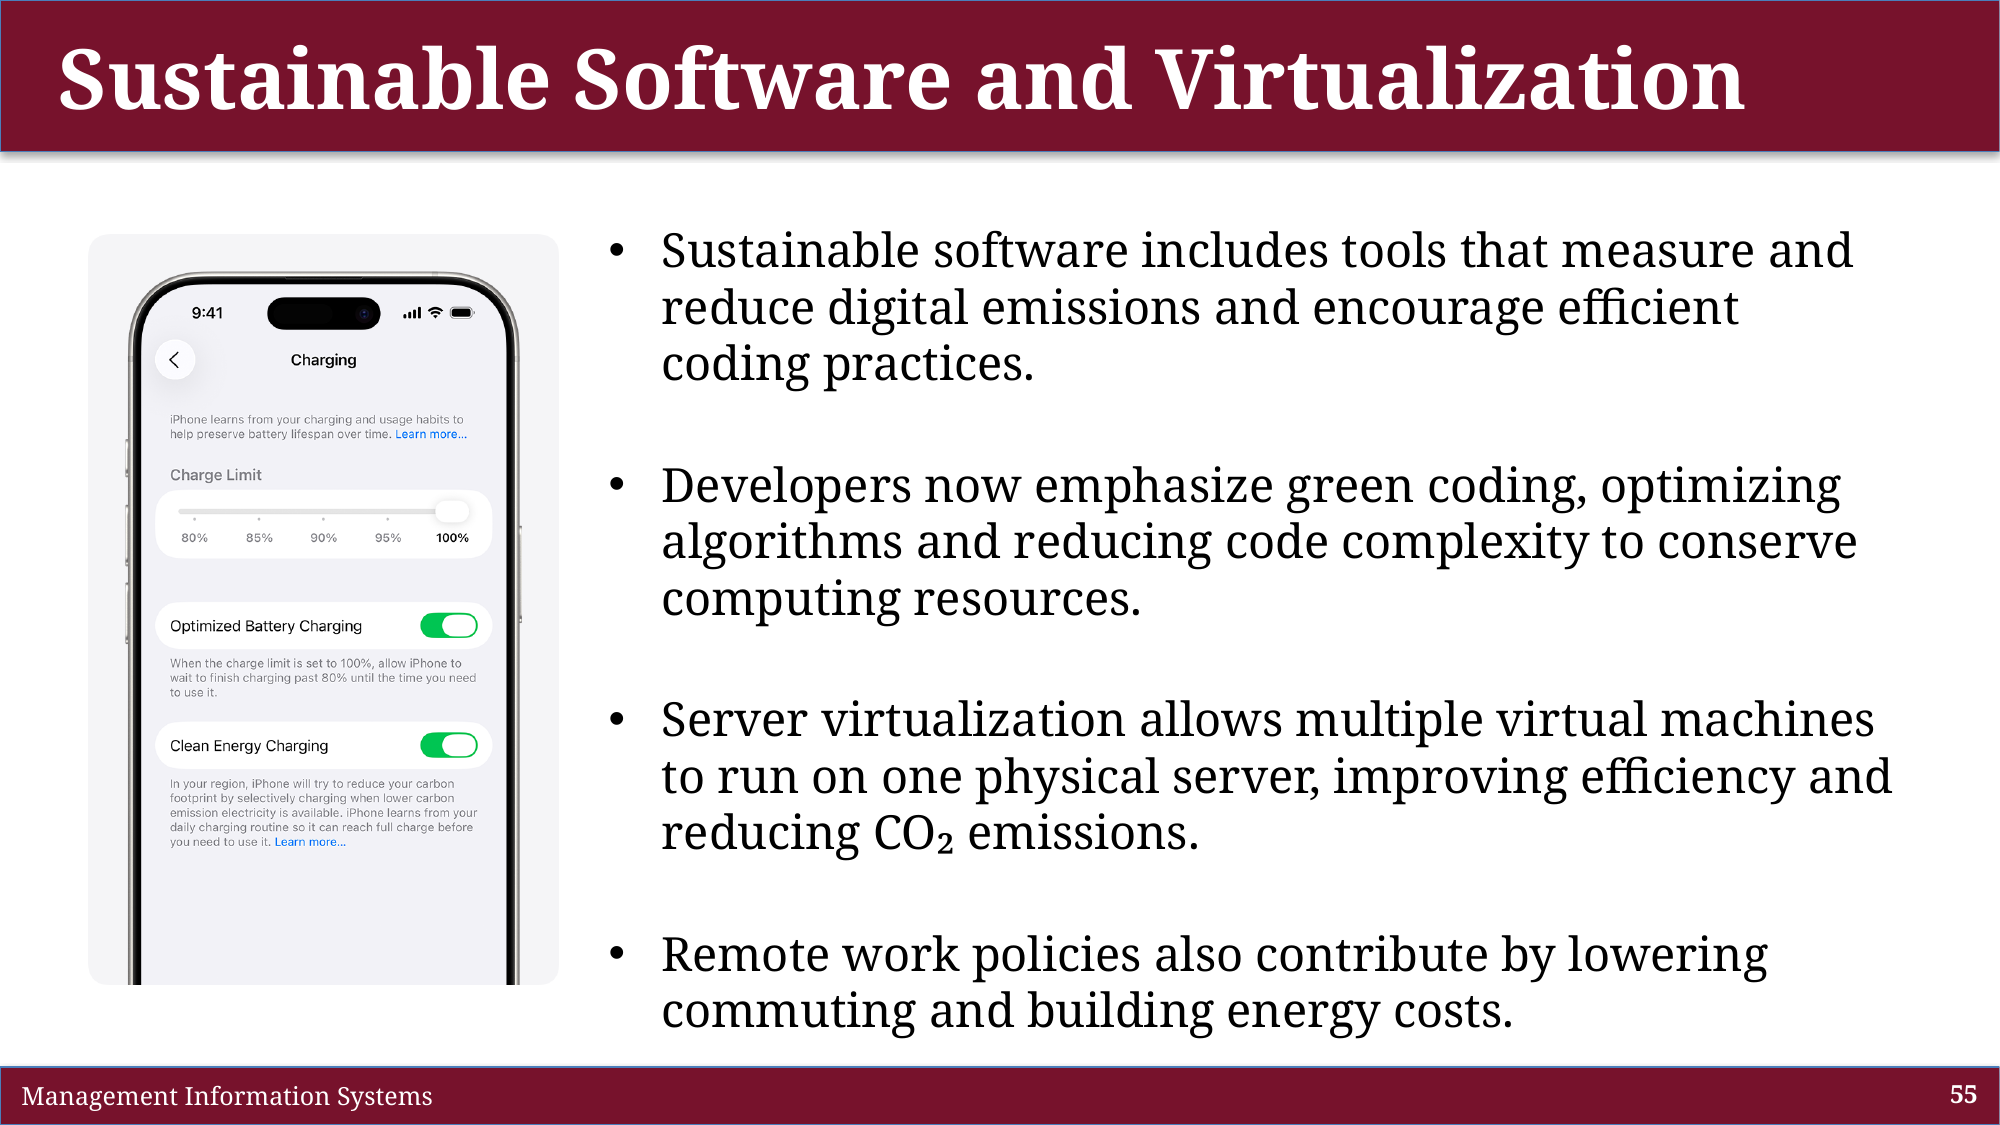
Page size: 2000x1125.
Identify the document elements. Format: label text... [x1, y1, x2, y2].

footer Management Information Systems [0, 1066, 475, 1125]
picture [88, 233, 559, 985]
title Sustainable Software and Virtualization [0, 0, 2000, 152]
list Sustainable software includes tools that measure and reduce digital emissions and encourage efficient coding practices. Developers now emphasize green coding, optimizing algorithms and reducing code complexity to conserve computing resources. Server virtualization allows multiple virtual machines to run on one physical server, improving efficiency and reducing CO₂ emissions. Remote work policies also contribute by lowering commuting and building energy costs. [593, 213, 1911, 1047]
text_box [475, 1066, 1649, 1125]
slide_number 55 [1649, 1066, 2000, 1125]
